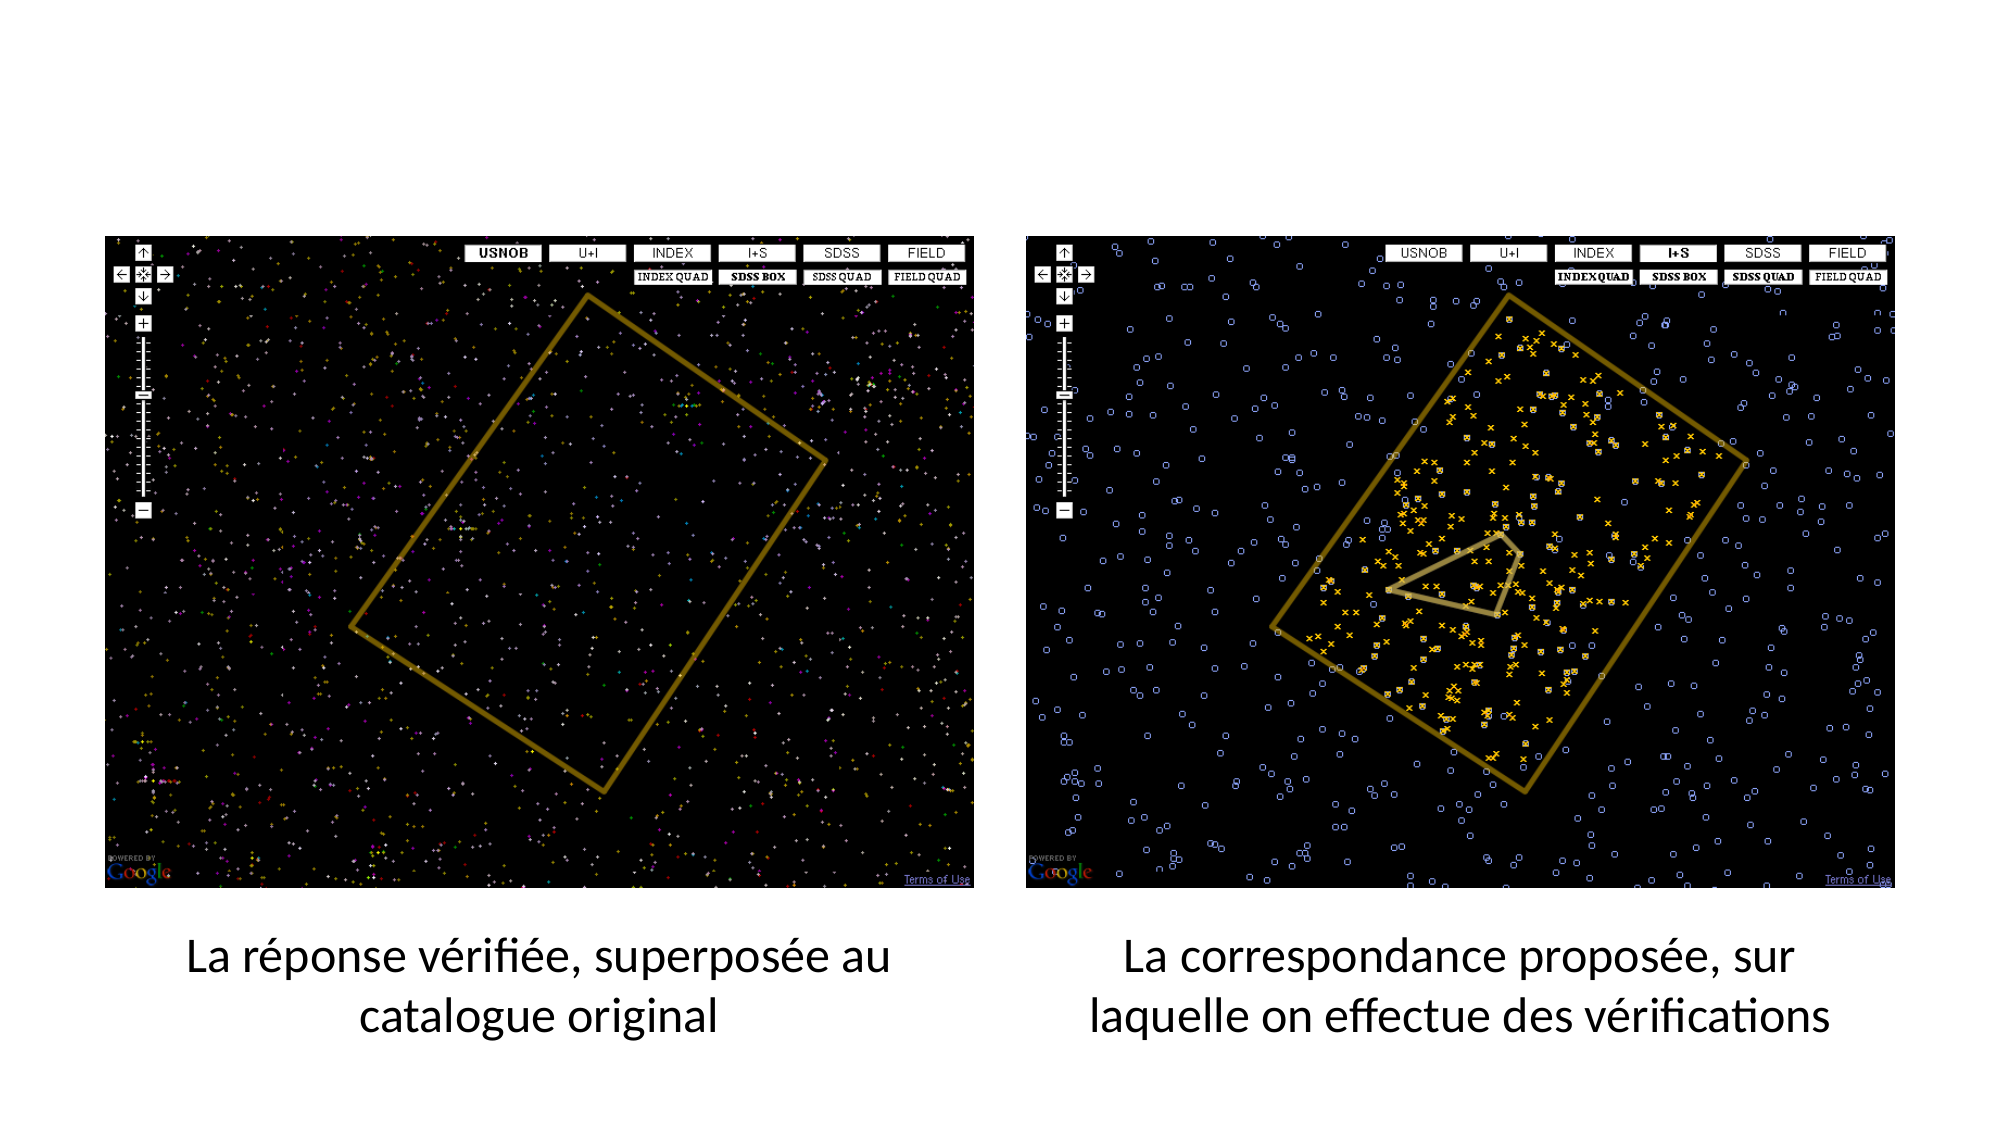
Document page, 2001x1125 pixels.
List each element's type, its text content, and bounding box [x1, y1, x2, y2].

picture [105, 236, 974, 888]
picture [1026, 236, 1895, 888]
text_box La réponse vérifiée, superposée au catalogue original [136, 915, 943, 1051]
text_box La correspondance proposée, sur laquelle on effectue des vérifications [1057, 915, 1864, 1051]
